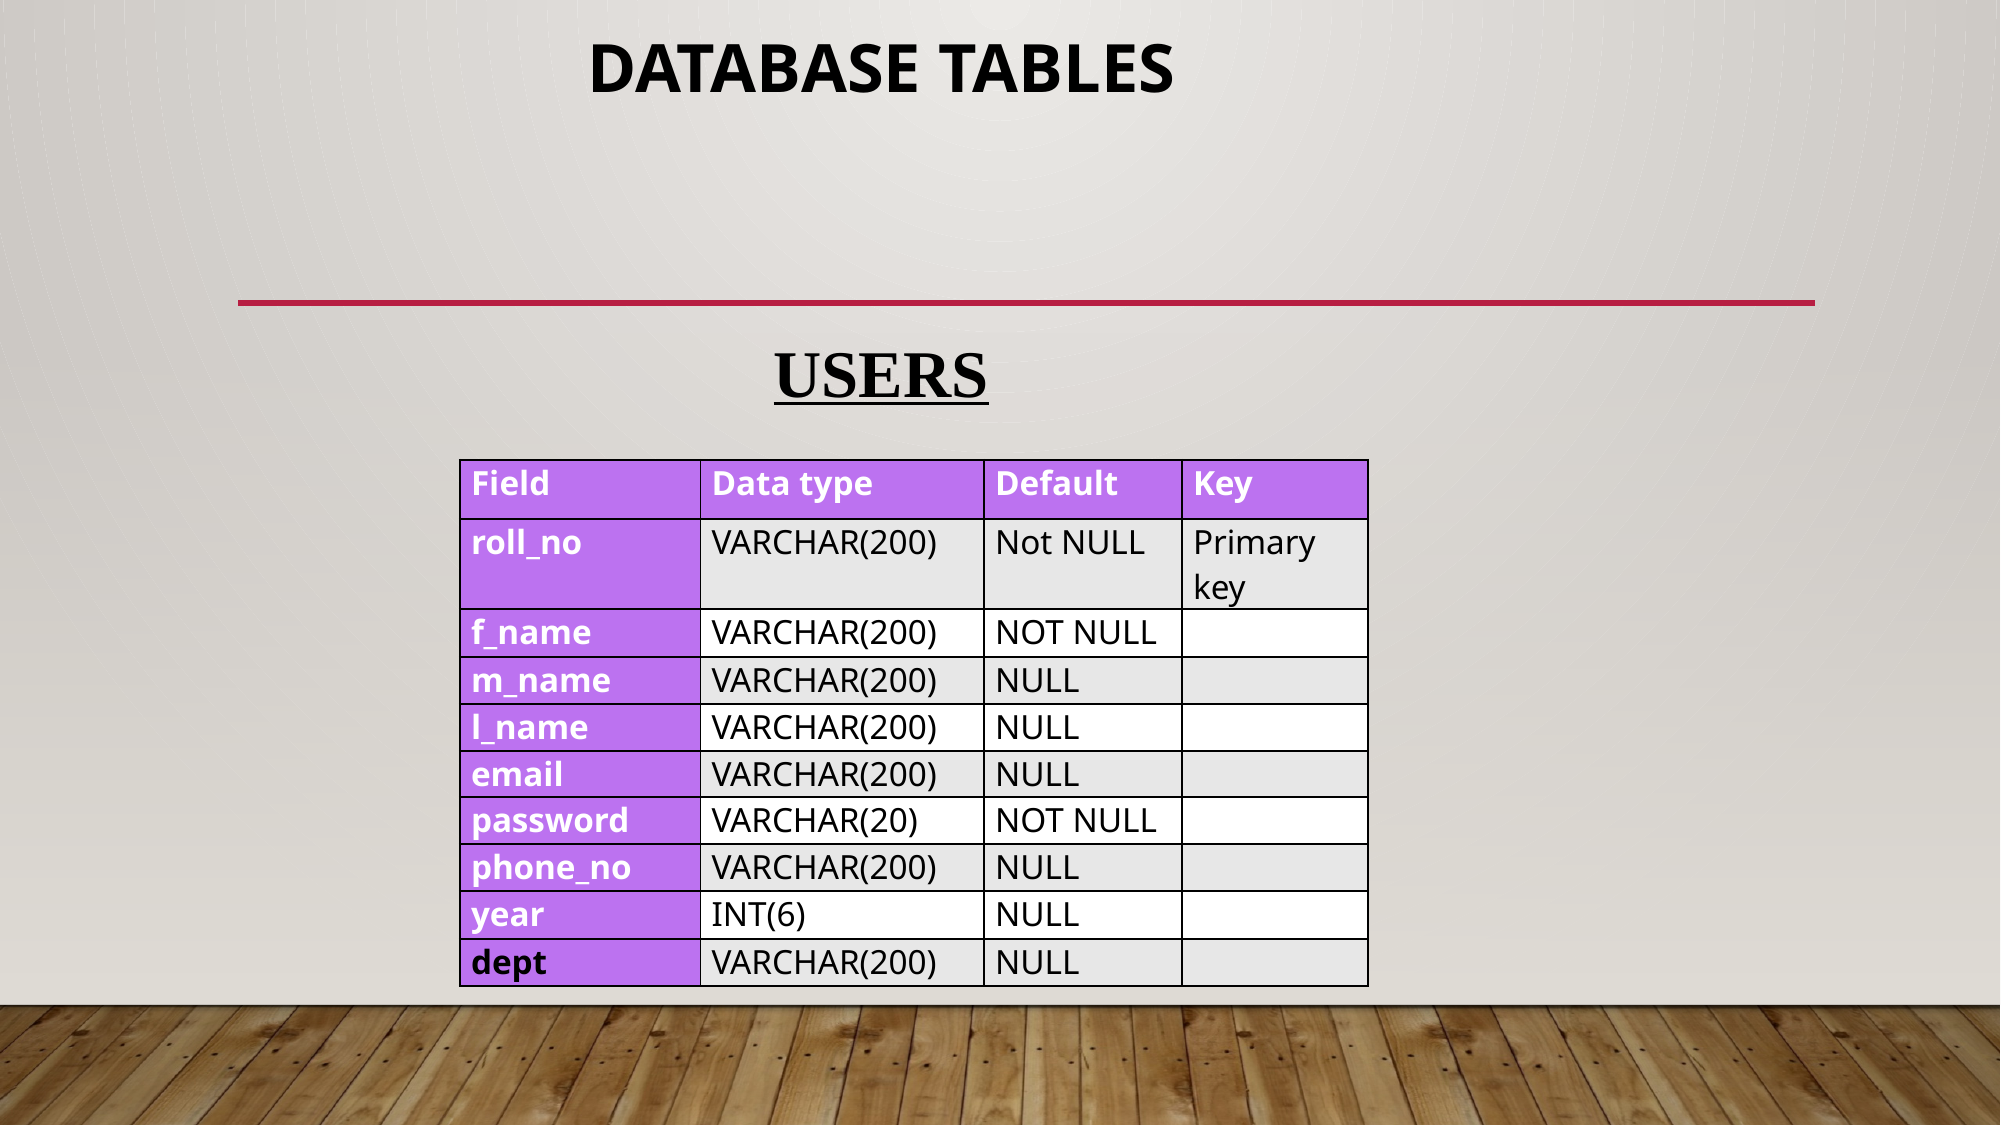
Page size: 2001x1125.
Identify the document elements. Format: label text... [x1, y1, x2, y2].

table_cell NULL [985, 892, 1181, 938]
table_cell [1183, 752, 1367, 796]
table_cell VARCHAR(200) [701, 658, 983, 703]
table_cell VARCHAR(200) [701, 940, 983, 985]
table_cell [1183, 892, 1367, 938]
table_cell VARCHAR(20) [701, 798, 983, 843]
table_cell NULL [985, 845, 1181, 890]
table_cell VARCHAR(200) [701, 520, 983, 608]
table_cell INT(6) [701, 892, 983, 938]
table_cell [1183, 845, 1367, 890]
table_cell Primary key [1183, 520, 1367, 608]
table_cell [1183, 940, 1367, 985]
table_header Default [985, 461, 1181, 518]
table_cell roll_no [461, 520, 700, 608]
table_header Field [461, 461, 700, 518]
table_cell password [461, 798, 700, 843]
table_cell f_name [461, 610, 700, 656]
table_header Data type [701, 461, 983, 518]
table_cell VARCHAR(200) [701, 845, 983, 890]
text_box USERS [758, 323, 1004, 419]
table_cell [1183, 798, 1367, 843]
table_cell phone_no [461, 845, 700, 890]
table_cell NULL [985, 705, 1181, 750]
table_cell Not NULL [985, 520, 1181, 608]
title Database Tables [56, 27, 1707, 266]
table_cell VARCHAR(200) [701, 752, 983, 796]
table_cell l_name [461, 705, 700, 750]
table_cell m_name [461, 658, 700, 703]
table_cell NULL [985, 658, 1181, 703]
table_cell [1183, 610, 1367, 656]
table_cell [1183, 658, 1367, 703]
table_header Key [1183, 461, 1367, 518]
picture [0, 1005, 2000, 1125]
table_cell VARCHAR(200) [701, 610, 983, 656]
table_cell NULL [985, 940, 1181, 985]
table_cell NOT NULL [985, 610, 1181, 656]
table_cell dept [461, 940, 700, 985]
table_cell email [461, 752, 700, 796]
table_cell NOT NULL [985, 798, 1181, 843]
table_cell year [461, 892, 700, 938]
table_cell VARCHAR(200) [701, 705, 983, 750]
table_cell NULL [985, 752, 1181, 796]
table_cell [1183, 705, 1367, 750]
